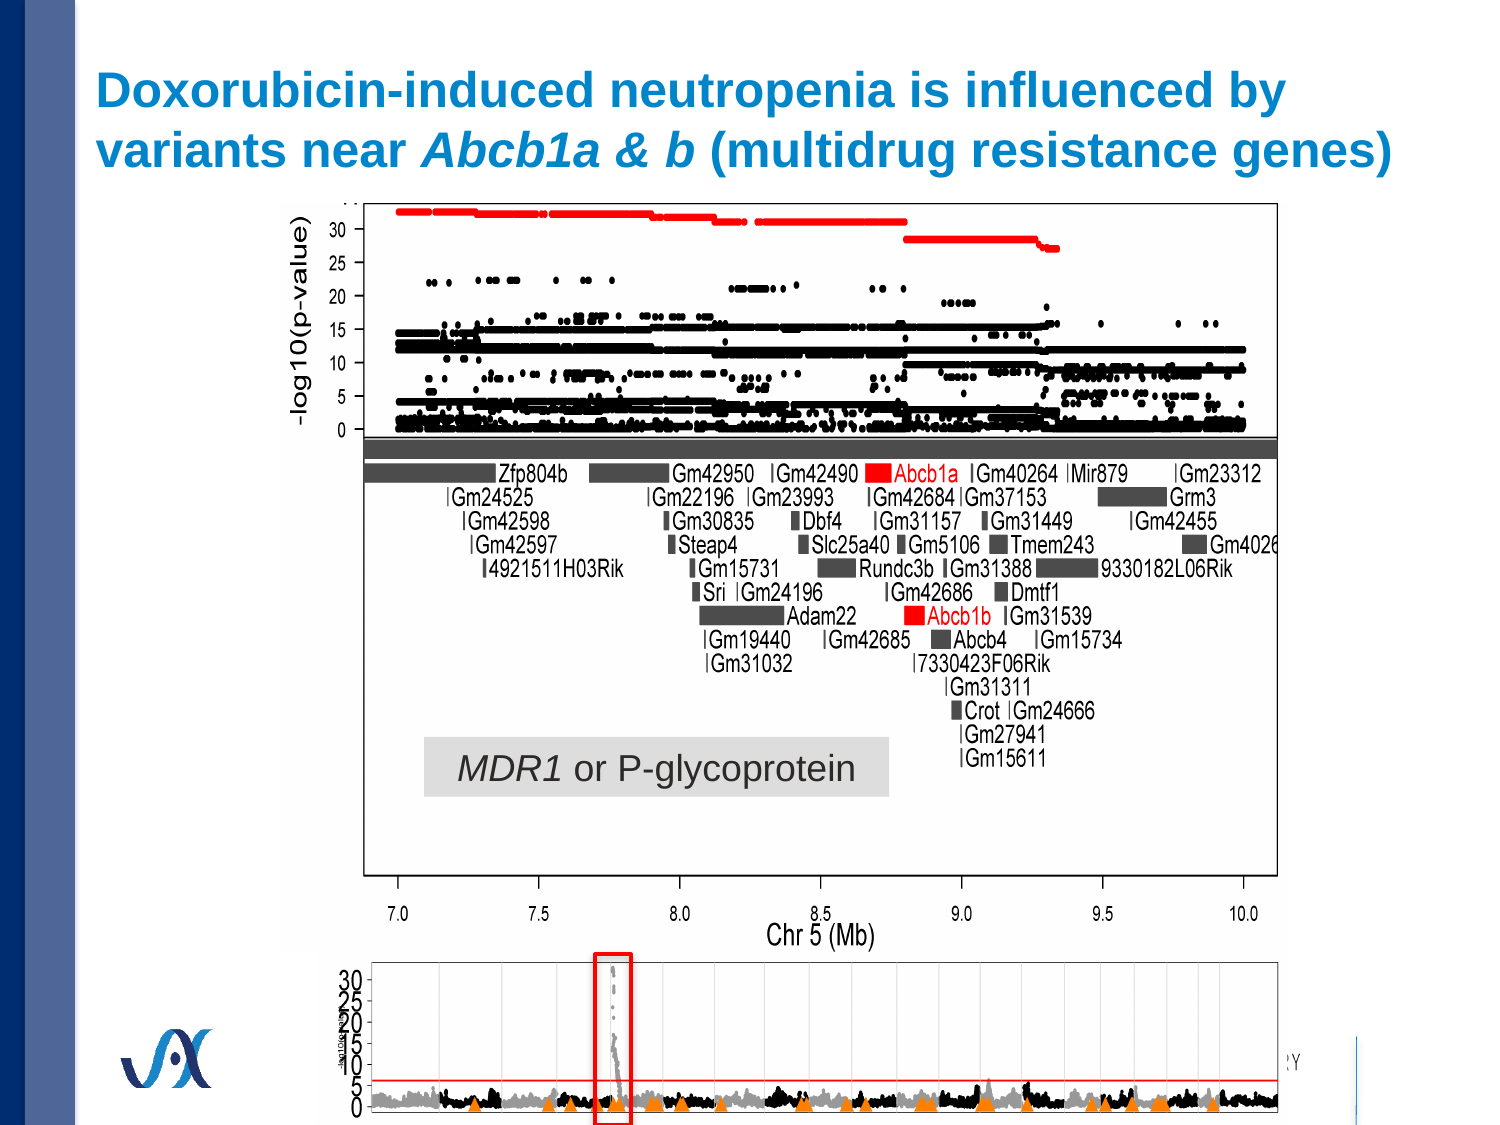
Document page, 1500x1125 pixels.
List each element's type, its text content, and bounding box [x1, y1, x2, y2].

picture [110, 1011, 226, 1104]
picture [280, 202, 1302, 1125]
text_box Doxorubicin-induced neutropenia is influenced by variants near Abcb1a & b (multidrug resistance genes) [95, 16, 1473, 186]
